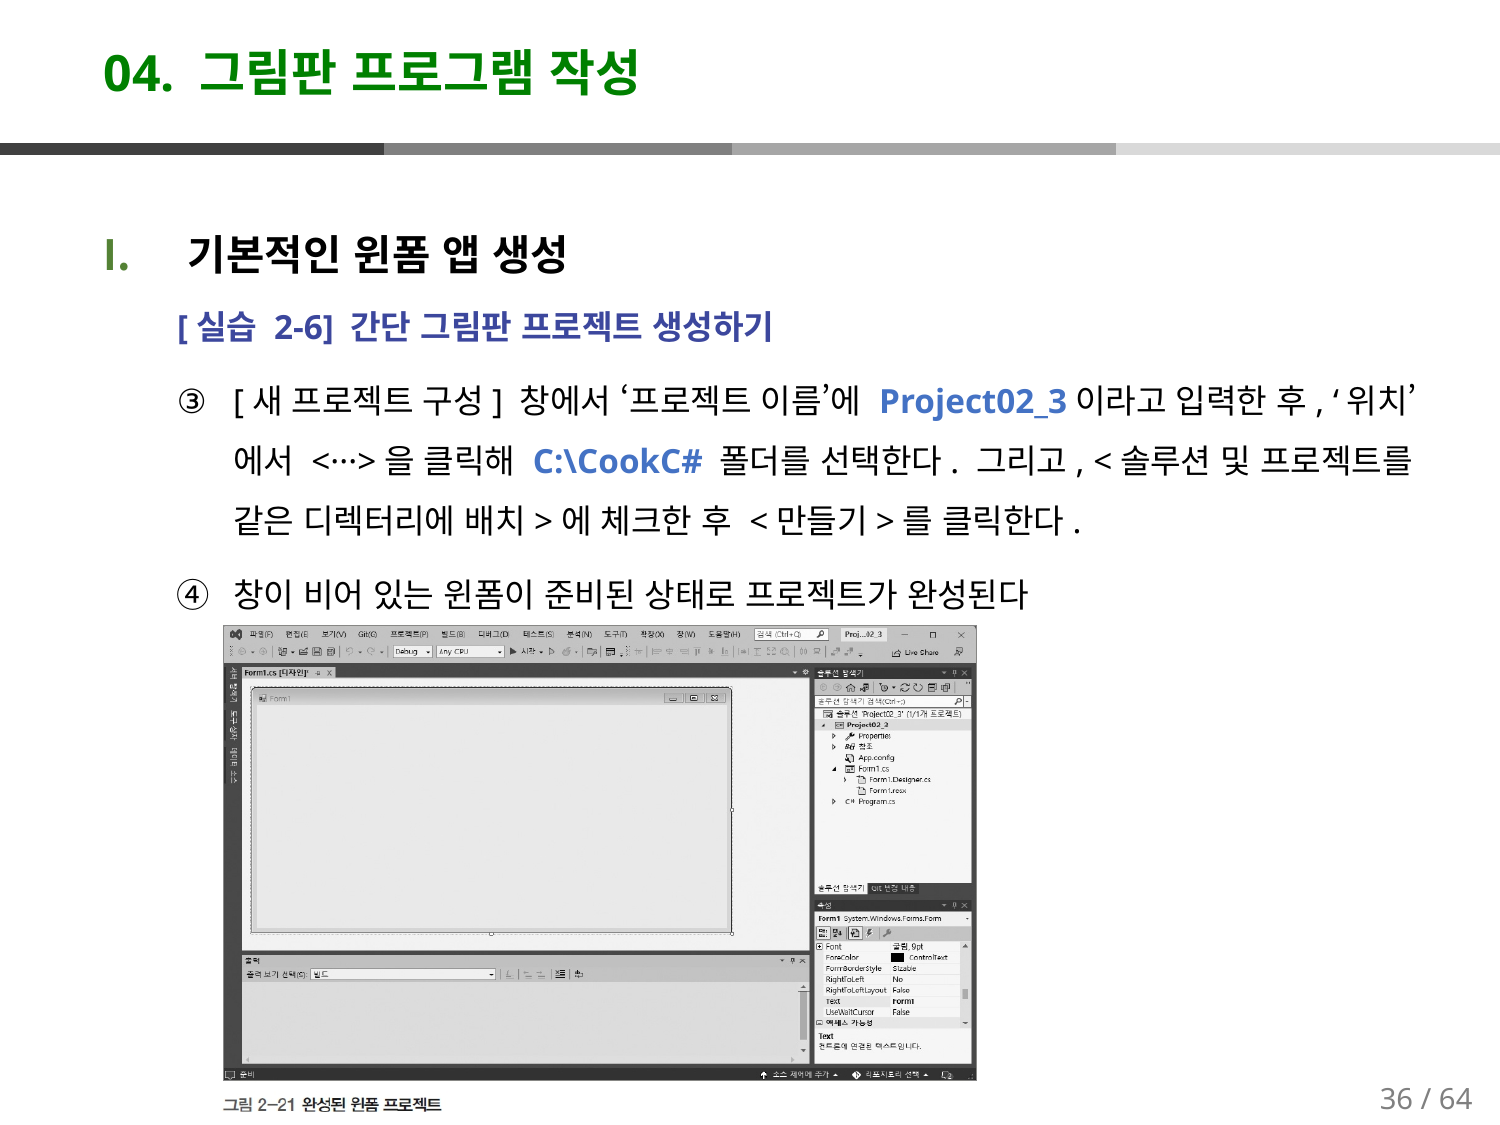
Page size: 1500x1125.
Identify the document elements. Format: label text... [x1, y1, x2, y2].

title 04. 그림판 프로그램 작성 [88, 30, 1400, 121]
list 기본적인 윈폼 앱 생성 [실습 2-6] 간단 그림판 프로젝트 생성하기 [새 프로젝트 구성] 창에서 ‘프로젝트 이름’에 Project02_3이라고 입력한 후, ‘위치’에서 <···>을 클릭해 C:\CookC# 폴더를 선택한다. 그리고, <솔루션 및 프로젝트를 같은 디렉터리에 배치>에 체크한 후 <만들기>를 클릭한다. 창이 비어 있는 윈폼이 준비된 상태로 프로젝트가 완성된다 [88, 196, 1471, 1083]
picture [218, 621, 979, 1112]
